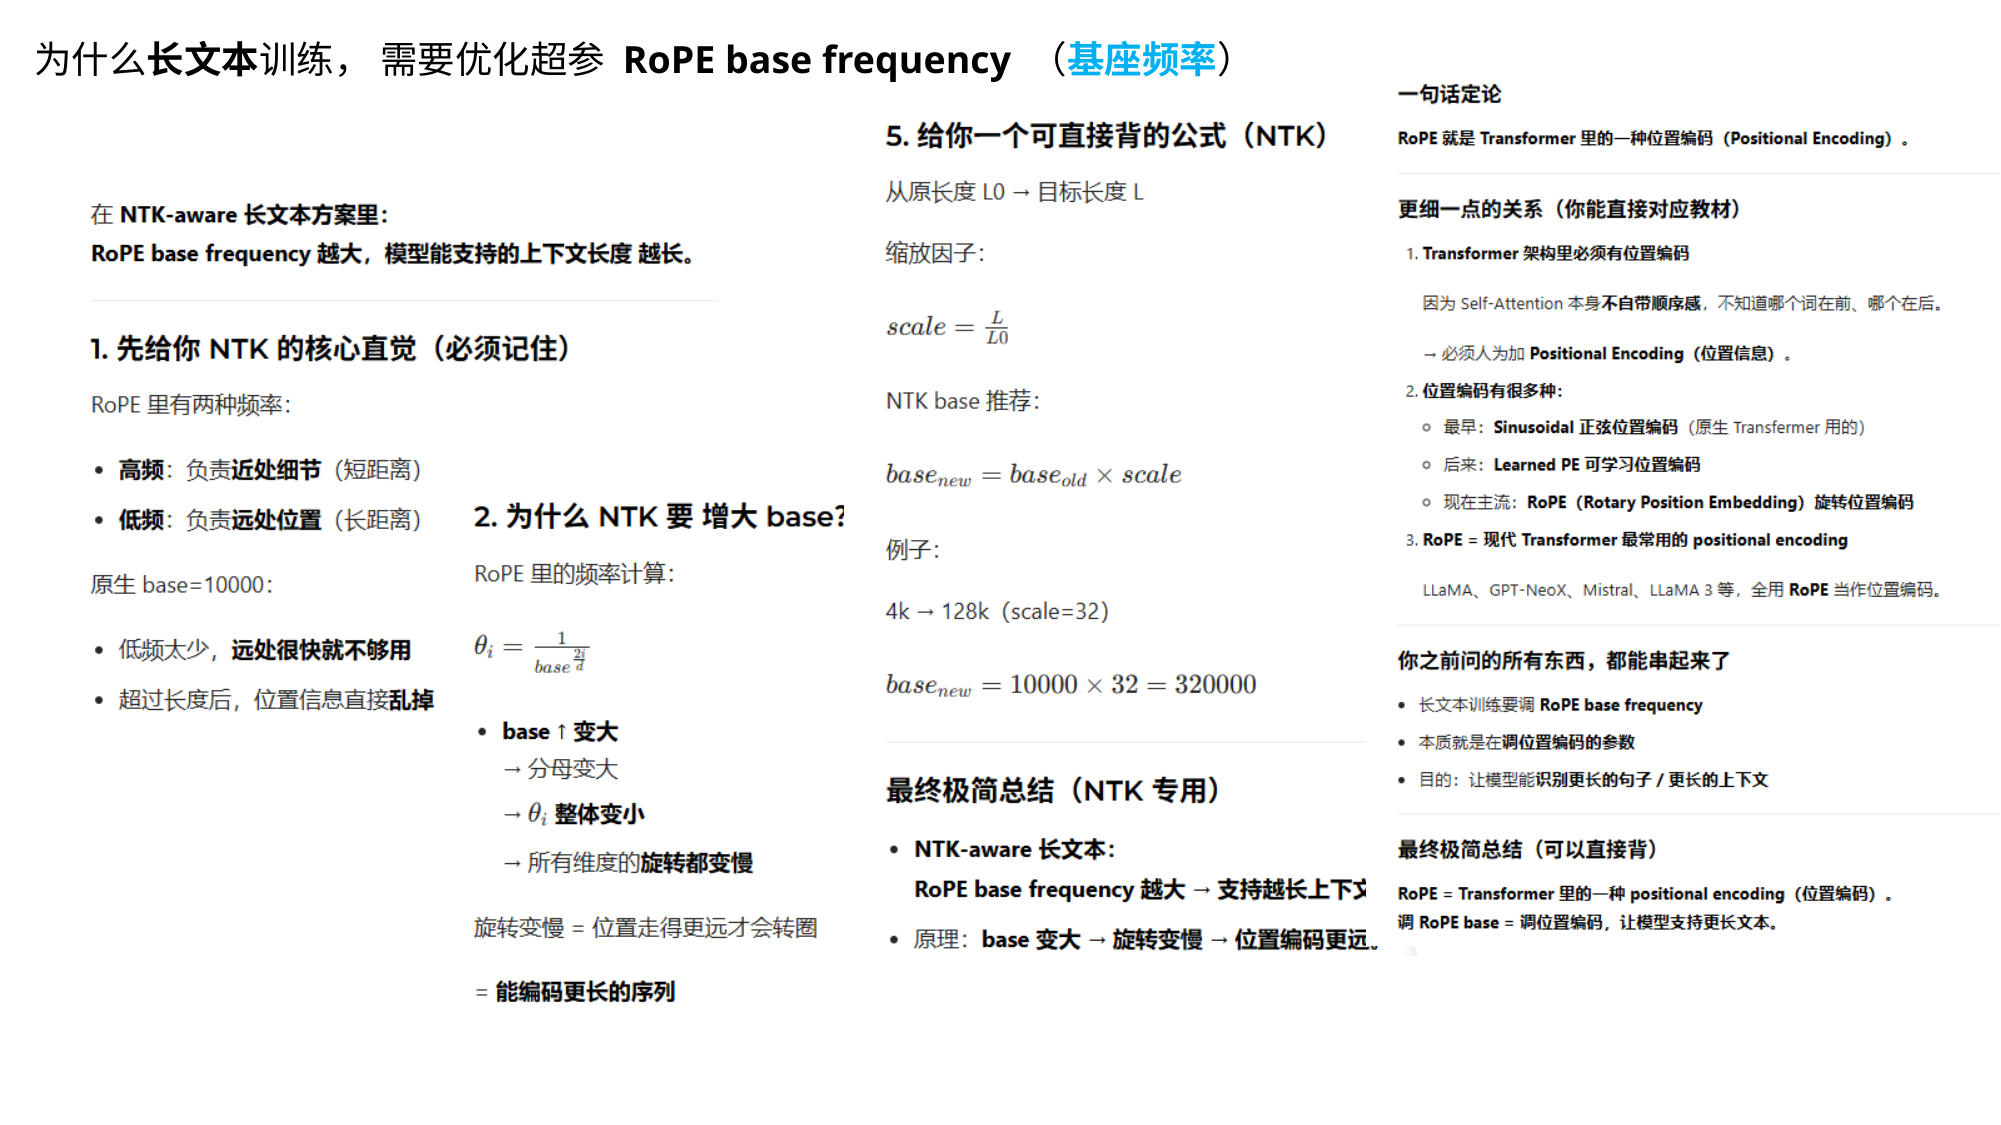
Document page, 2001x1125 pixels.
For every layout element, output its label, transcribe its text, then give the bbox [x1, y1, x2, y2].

picture [33, 67, 2000, 1033]
text_box 为什么长文本训练， 需要优化超参 RoPE base frequency （基座频率） [19, 28, 1416, 89]
